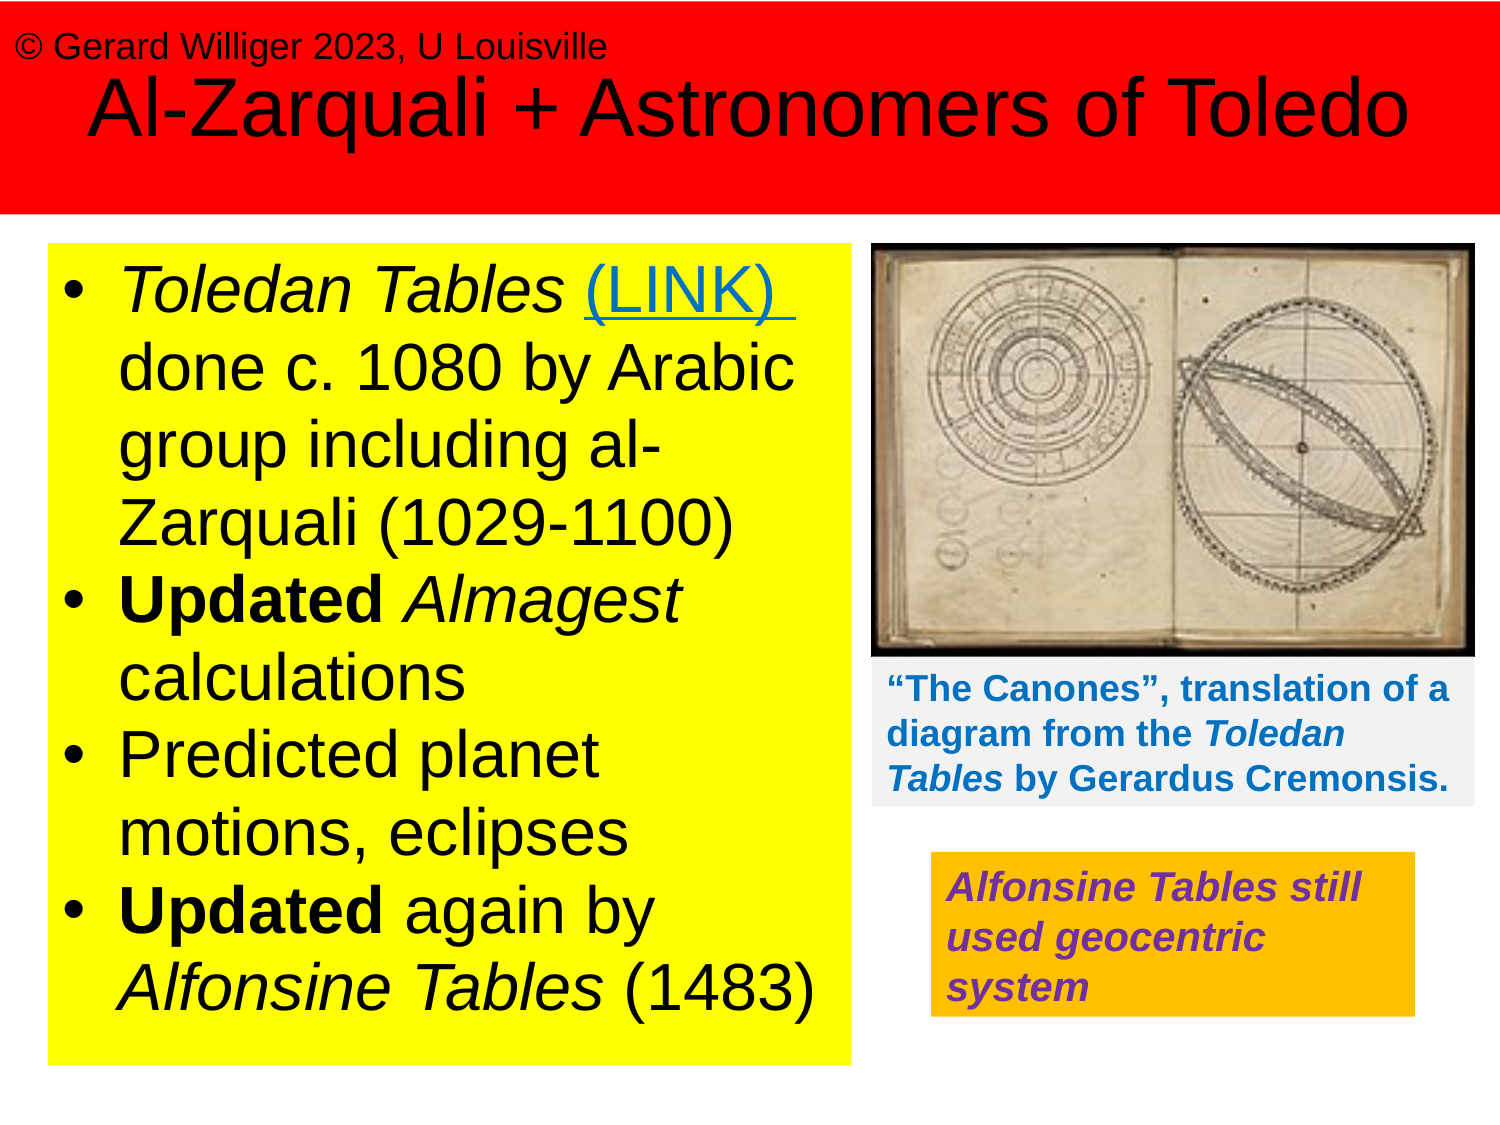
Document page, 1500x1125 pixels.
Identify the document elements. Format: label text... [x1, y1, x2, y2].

list Toledan Tables (LINK) done c. 1080 by Arabic group including al-Zarquali (1029-1100) Updated Almagest calculations Predicted planet motions, eclipses Updated again by Alfonsine Tables (1483) [48, 243, 852, 1066]
text_box © Gerard Williger 2023, U Louisville [0, 14, 625, 75]
picture [871, 242, 1475, 657]
text_box “The Canones”, translation of a diagram from the Toledan Tables by Gerardus Cremonsis. [871, 664, 1475, 807]
text_box Alfonsine Tables still used geocentric system [931, 851, 1416, 1017]
title Al-Zarquali + Astronomers of Toledo [0, 1, 1500, 215]
